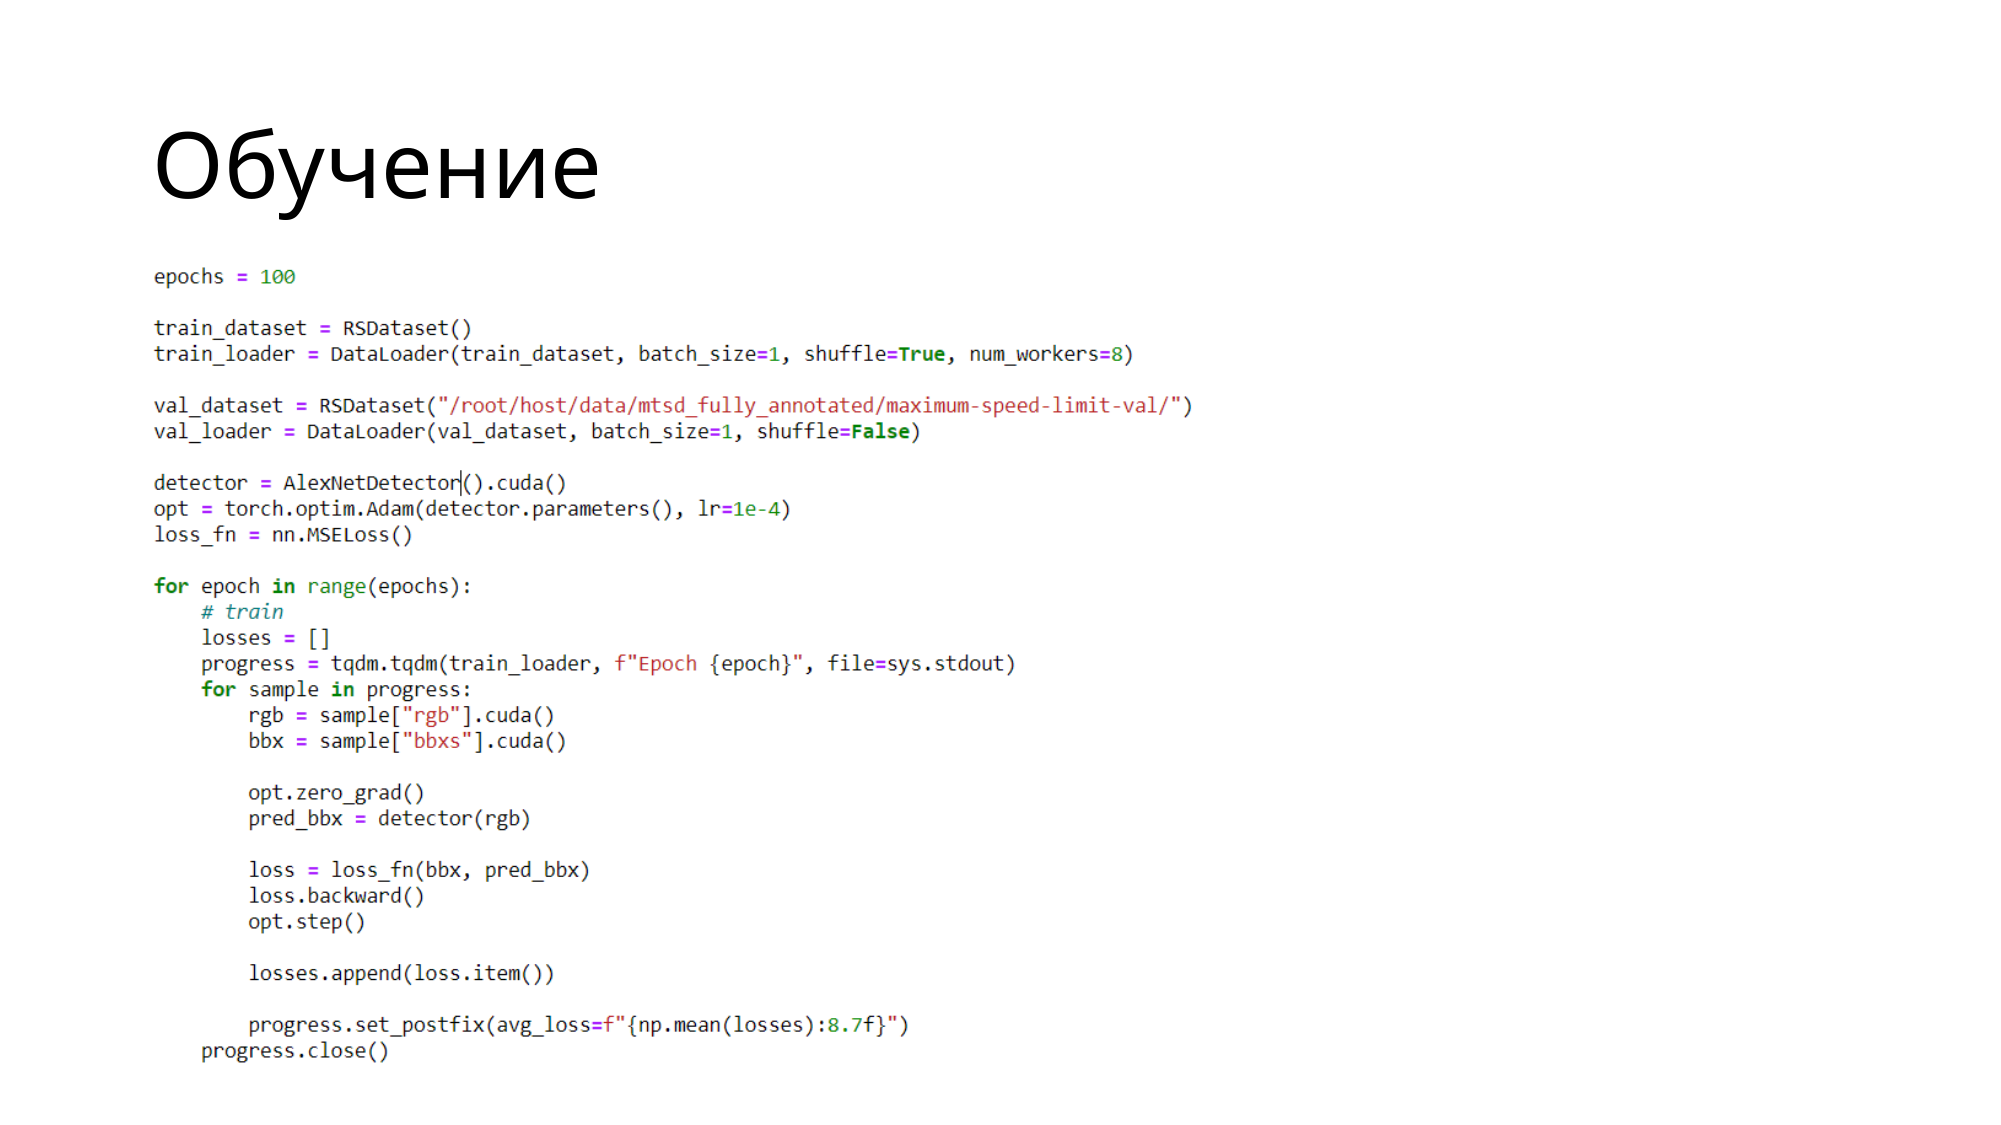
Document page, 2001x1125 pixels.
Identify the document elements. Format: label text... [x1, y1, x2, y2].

picture [137, 251, 1245, 1077]
title Обучение [137, 59, 1863, 278]
